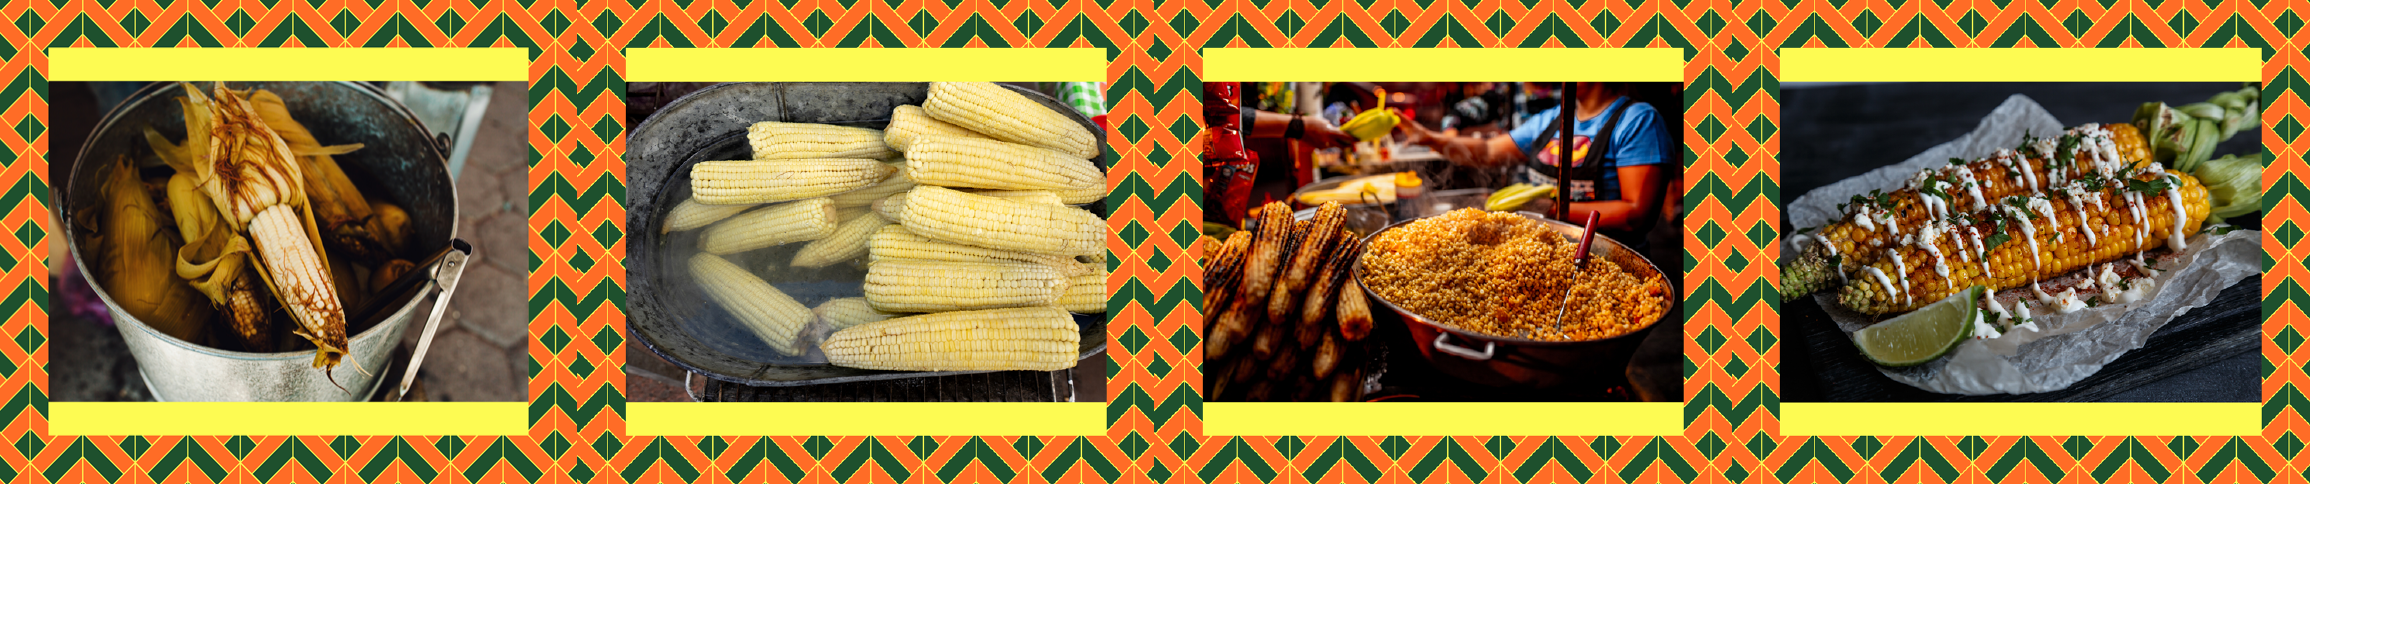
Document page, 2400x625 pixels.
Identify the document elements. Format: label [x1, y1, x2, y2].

picture [0, 0, 2310, 484]
